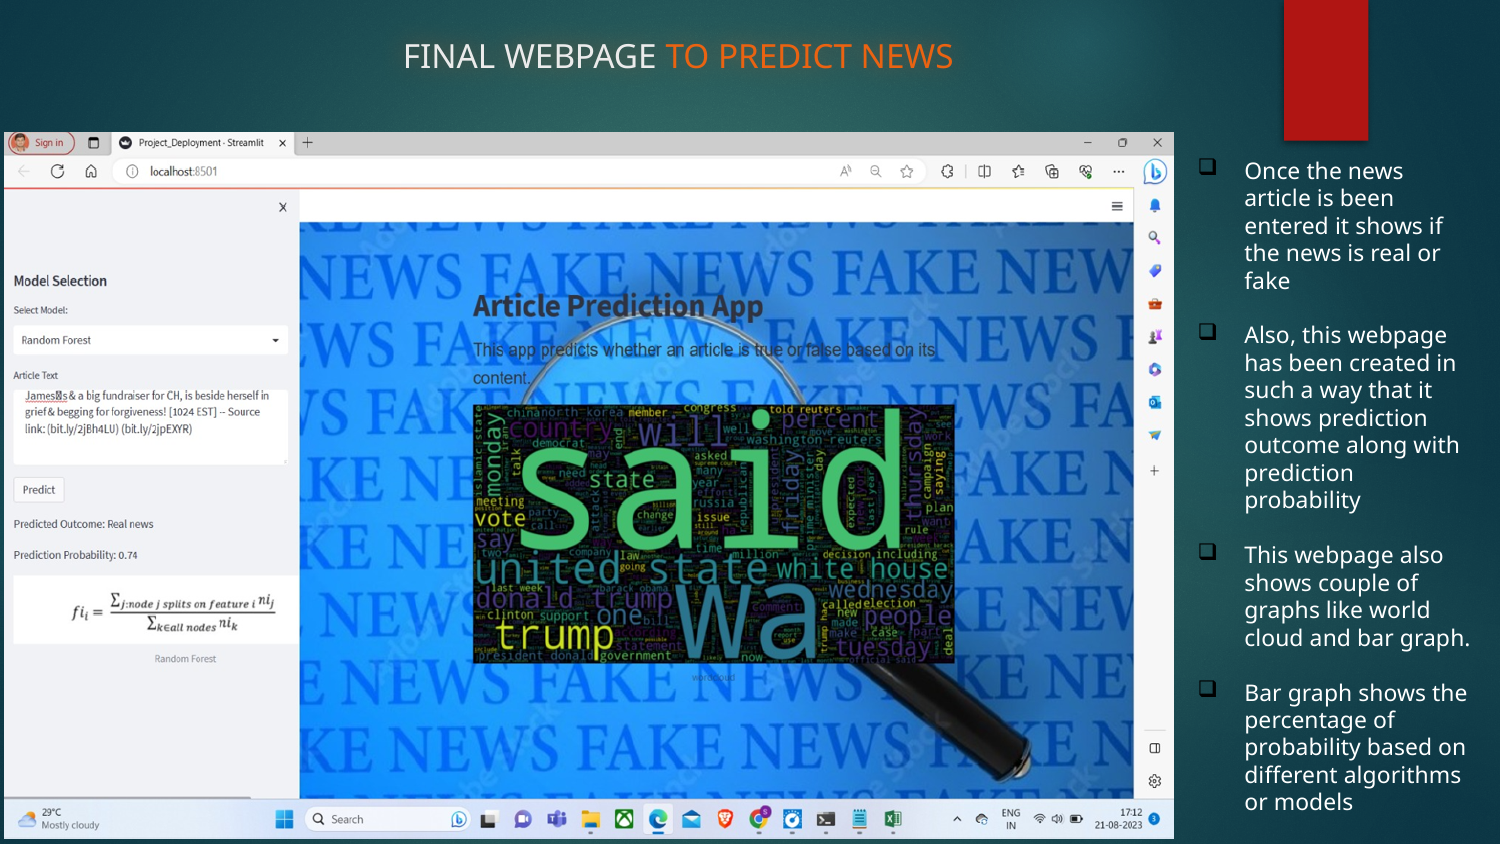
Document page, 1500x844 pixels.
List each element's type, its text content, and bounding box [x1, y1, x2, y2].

text_box Once the news article is been entered it shows if the news is real or fake Also, this webpage has been created in such a way that it shows prediction outcome along with prediction probability This webpage also shows couple of graphs like world cloud and bar graph. Bar graph shows the percentage of probability based on different algorithms or models [1182, 132, 1490, 839]
picture [0, 0, 1500, 844]
title FINAL WEBPAGE TO PREDICT NEWS [96, 15, 1262, 95]
